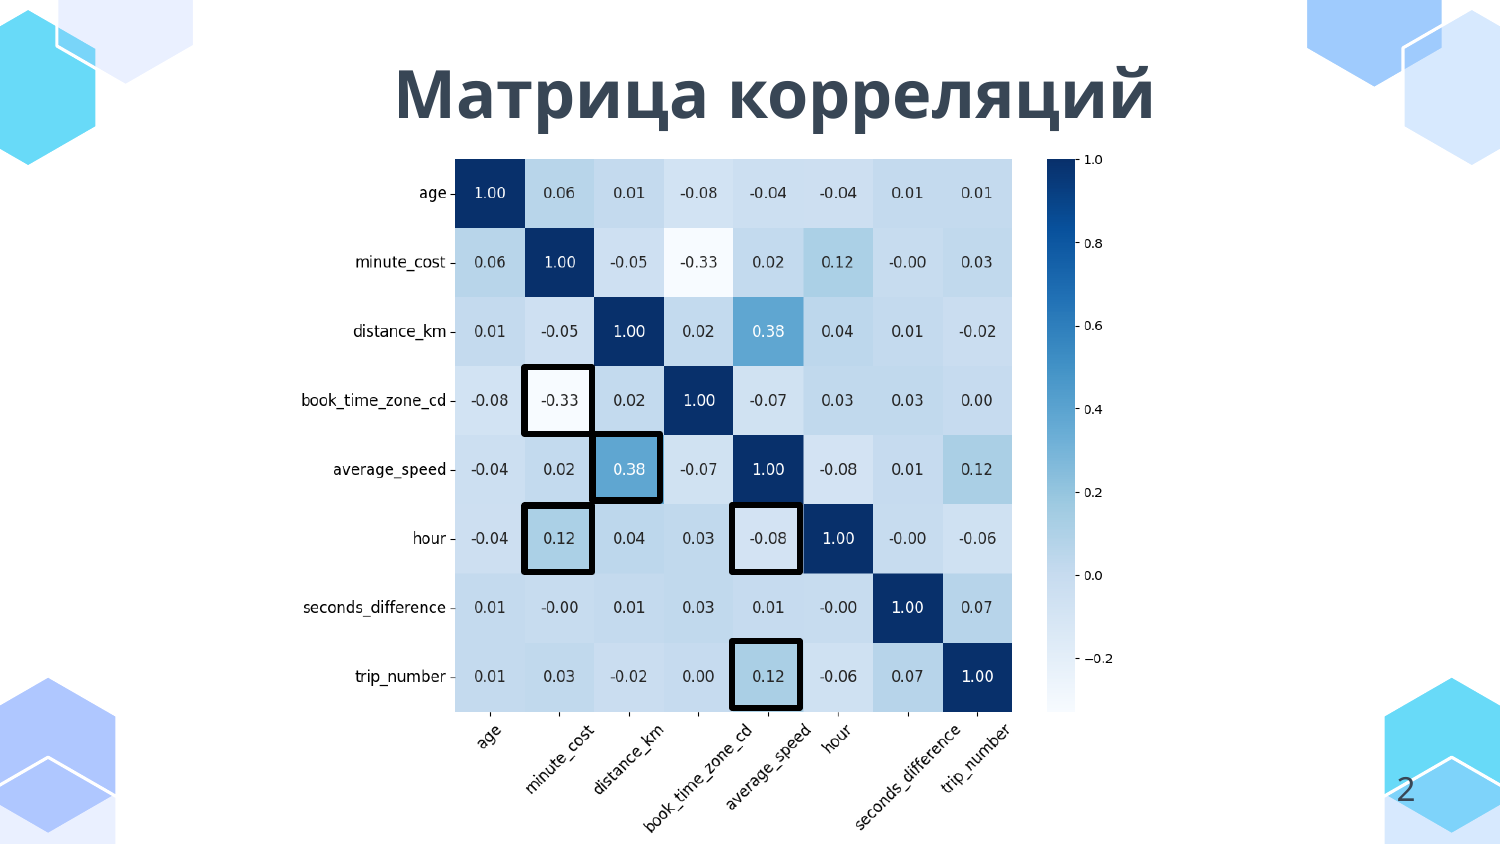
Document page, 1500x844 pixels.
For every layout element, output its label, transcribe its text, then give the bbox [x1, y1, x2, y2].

picture [291, 144, 1121, 844]
text_box 2 [1381, 760, 1500, 816]
title Матрица корреляций [143, 37, 1408, 132]
